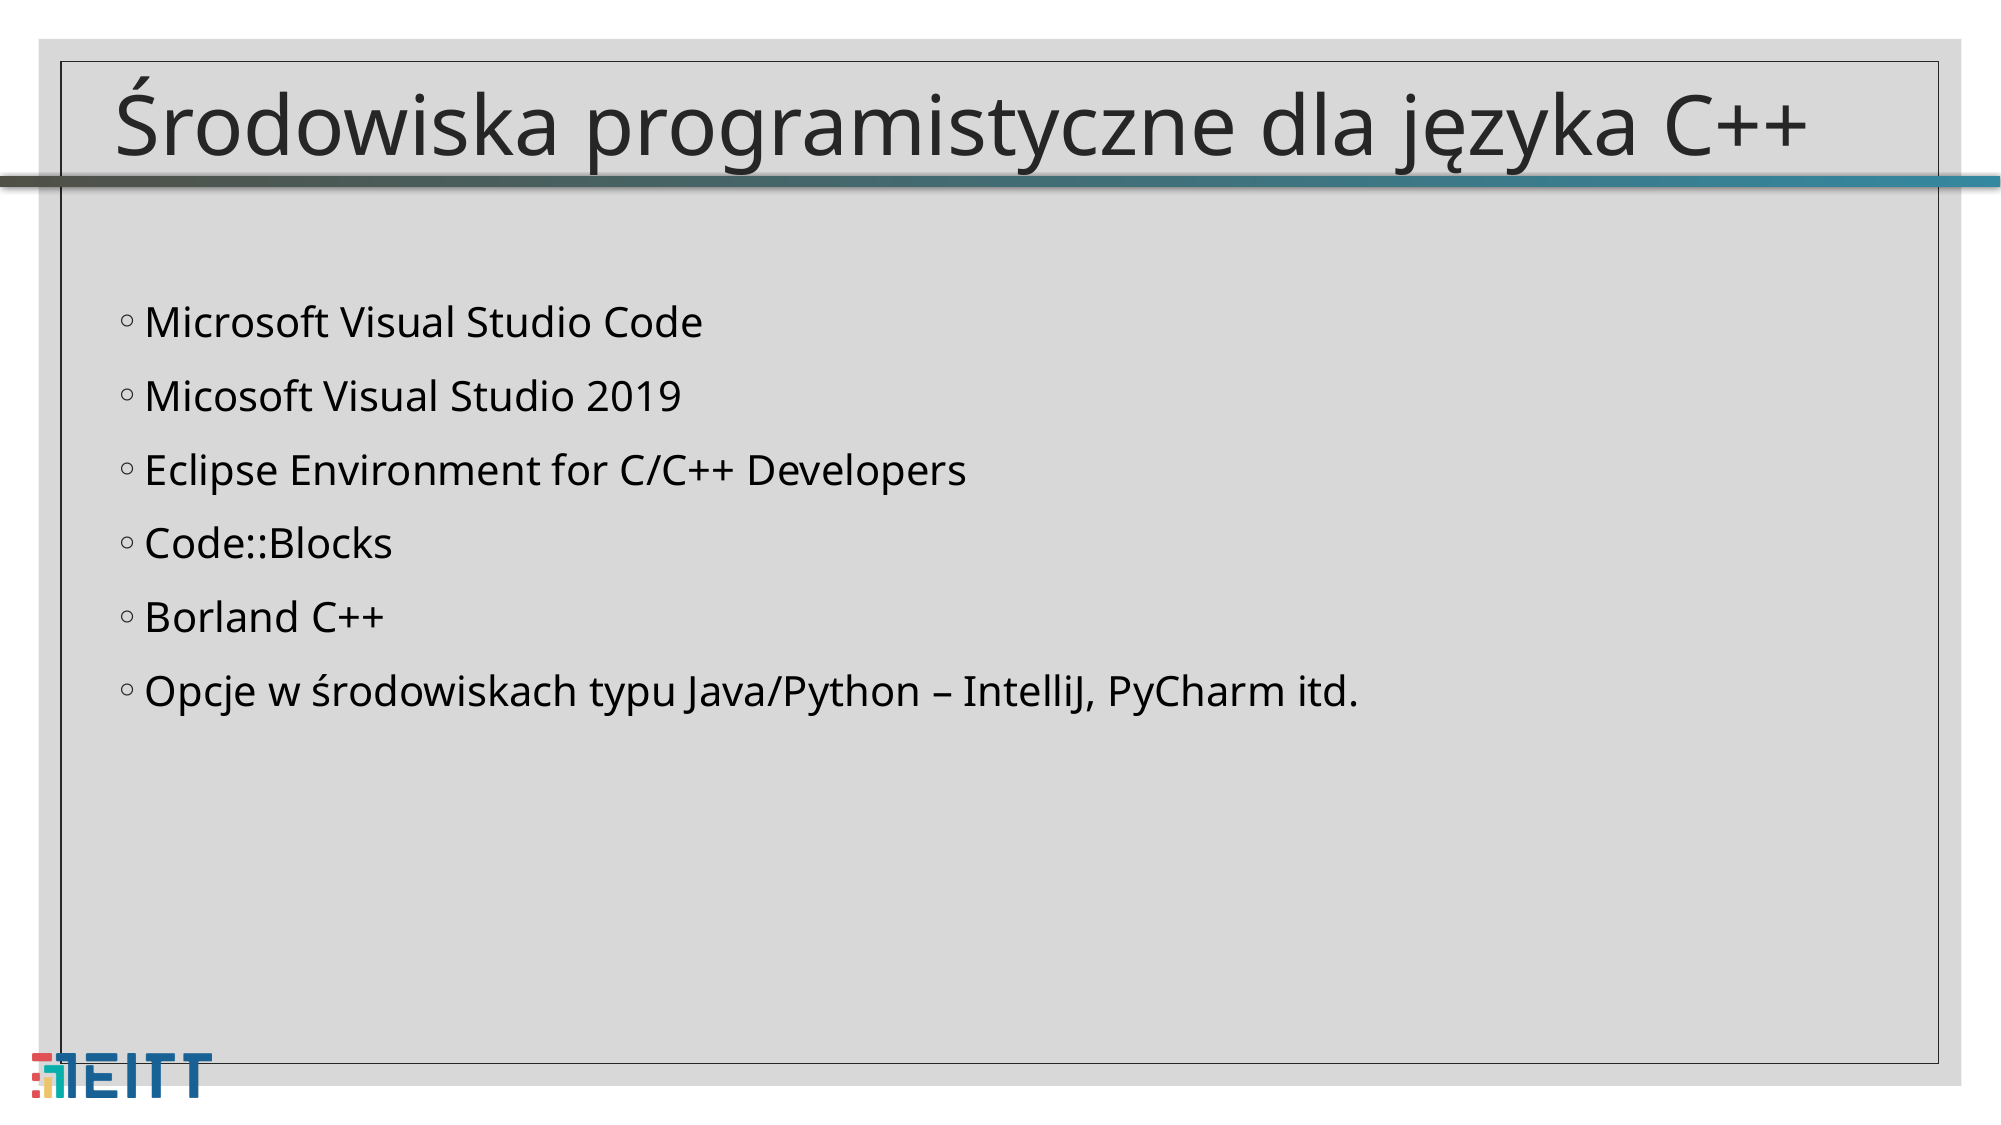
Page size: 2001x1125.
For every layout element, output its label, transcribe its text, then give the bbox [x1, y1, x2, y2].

list Microsoft Visual Studio Code Micosoft Visual Studio 2019 Eclipse Environment for C/C++ Developers Code::Blocks Borland C++ Opcje w środowiskach typu Java/Python – IntelliJ, PyCharm itd. [99, 283, 1902, 781]
picture [32, 1053, 212, 1098]
title Środowiska programistyczne dla języka C++ [99, 53, 1900, 203]
